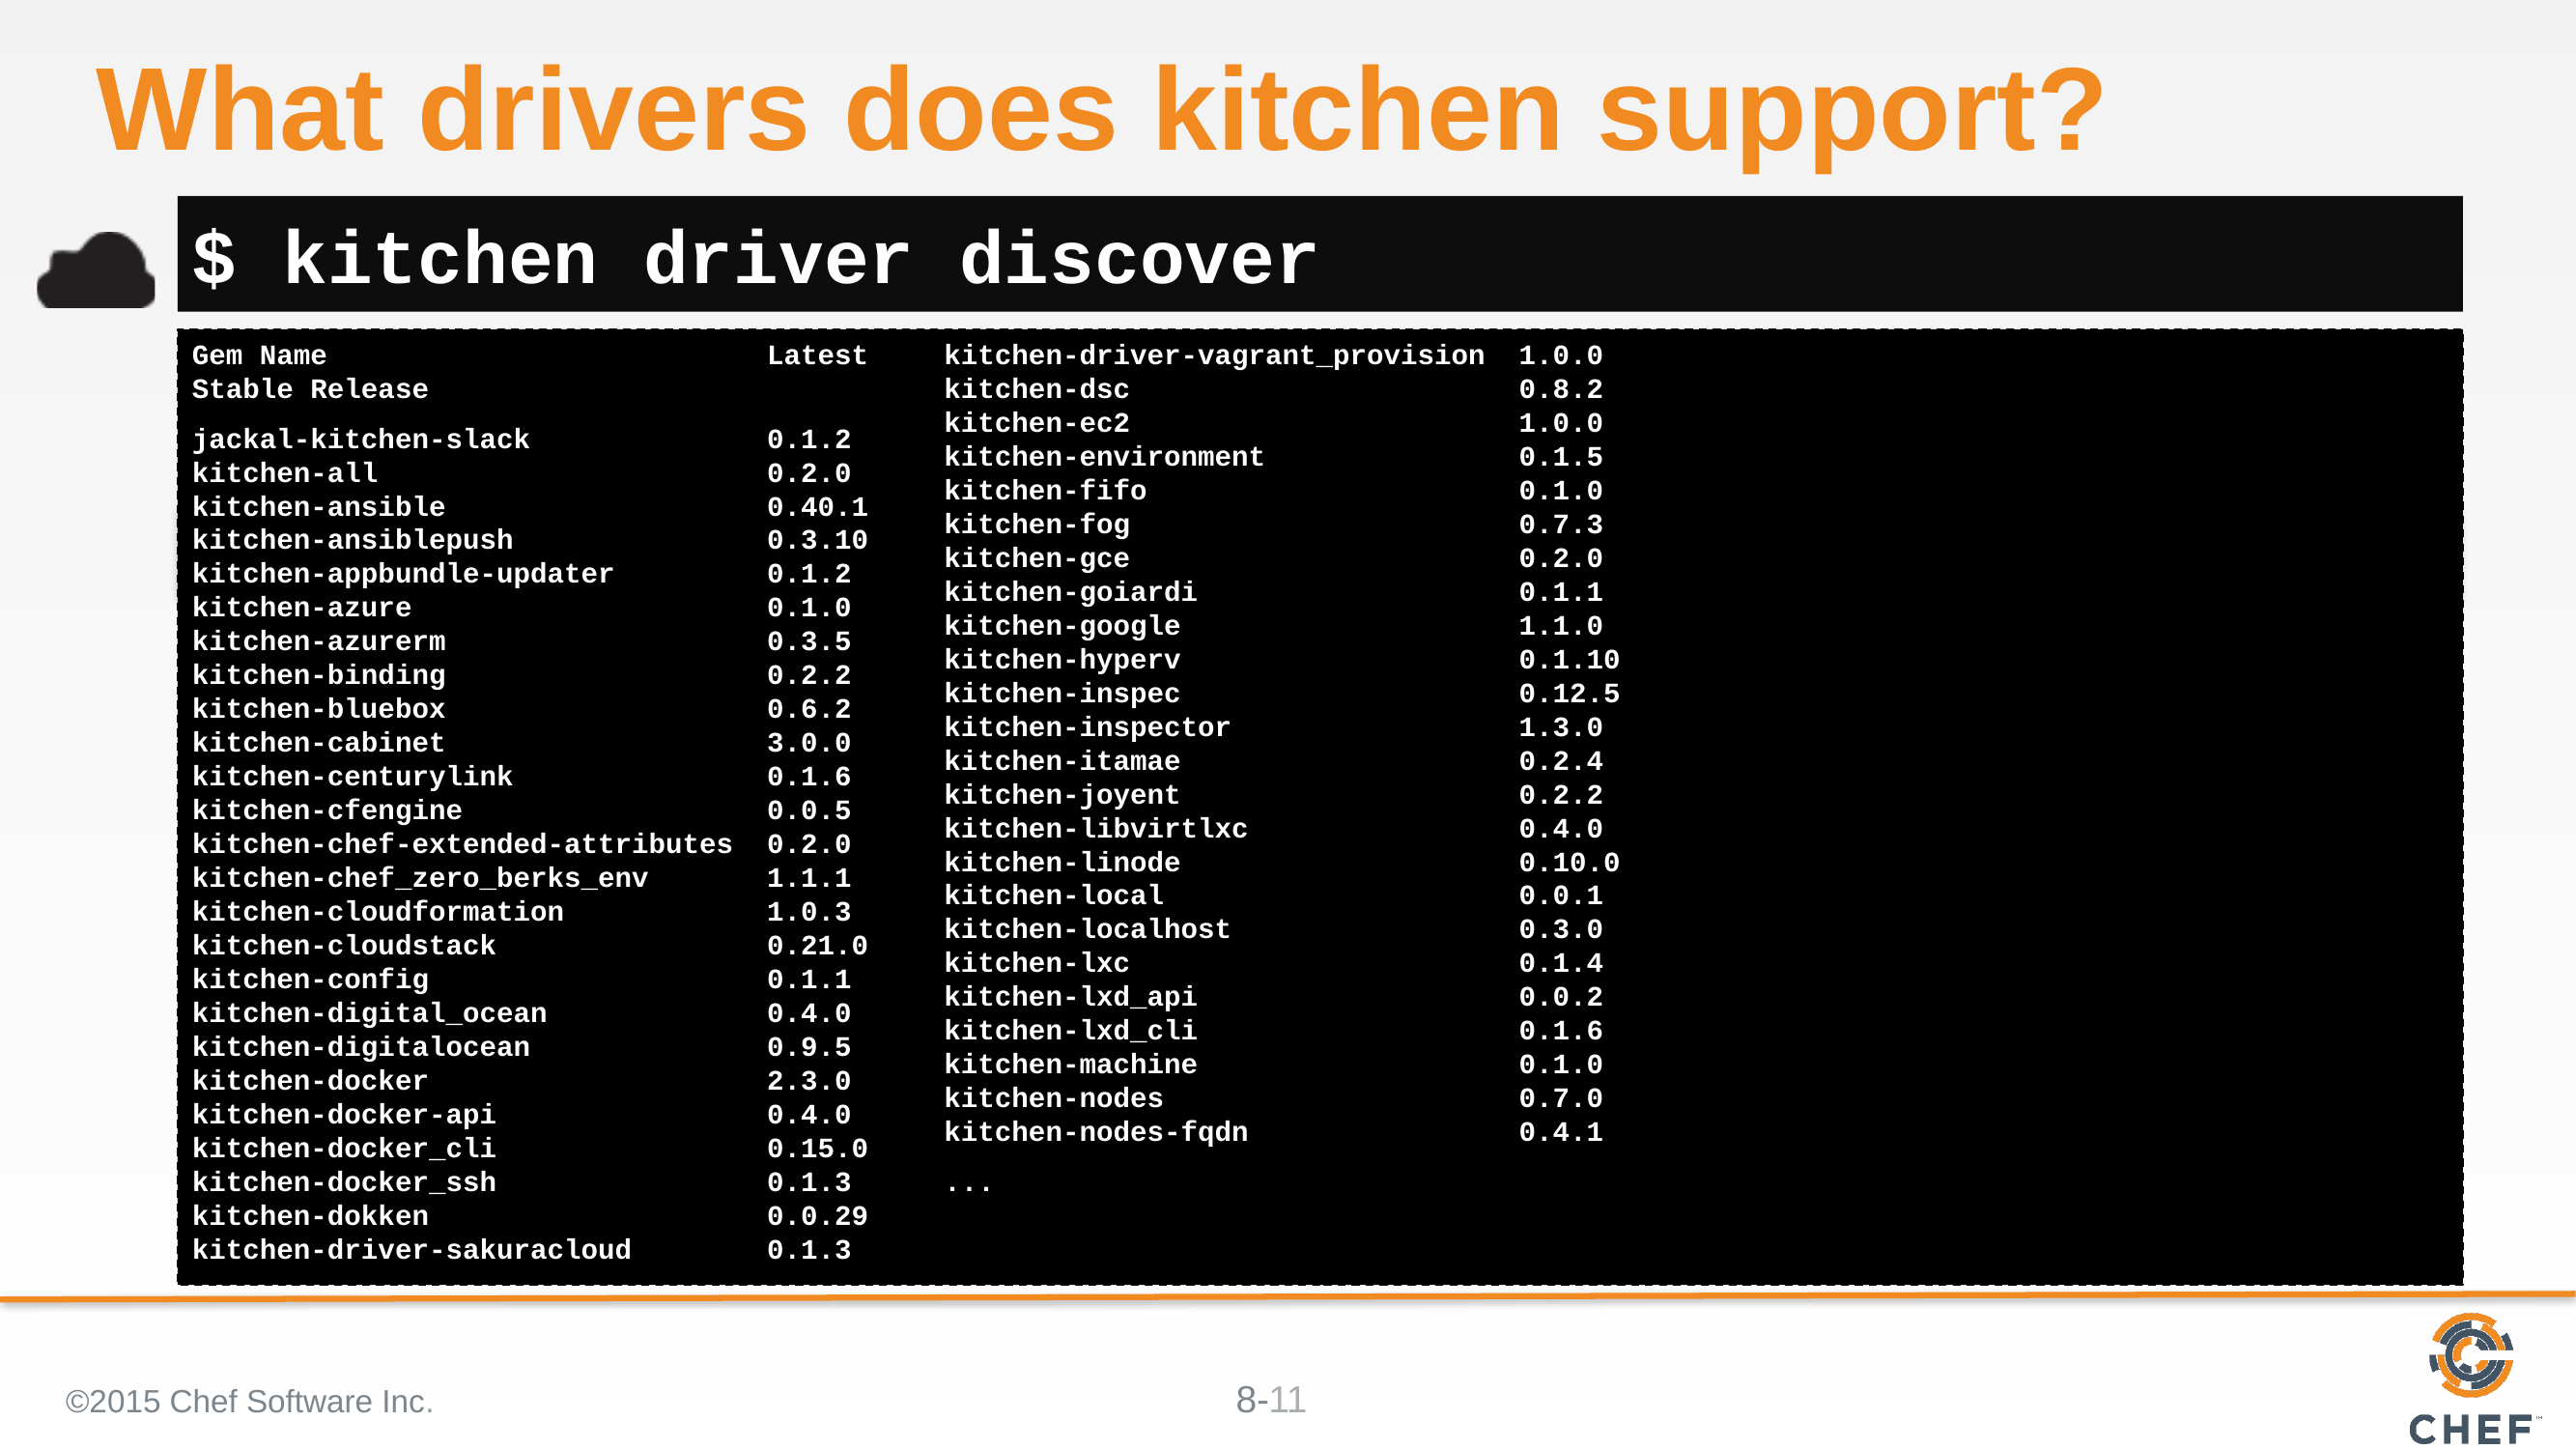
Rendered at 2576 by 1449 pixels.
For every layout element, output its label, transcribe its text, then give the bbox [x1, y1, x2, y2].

footer ©2015 Chef Software Inc. [51, 1359, 952, 1440]
slide_number 11 [998, 1359, 1578, 1437]
picture [2399, 1297, 2550, 1449]
list Gem Name Latest Stable Release jackal-kitchen-slack 0.1.2 kitchen-all 0.2.0 kitchen-ansible 0.40.1 kitchen-ansiblepush 0.3.10 kitchen-appbundle-updater 0.1.2 kitchen-azure 0.1.0 kitchen-azurerm 0.3.5 kitchen-binding 0.2.2 kitchen-bluebox 0.6.2 kitchen-cabinet 3.0.0 kitchen-centurylink 0.1.6 kitchen-cfengine 0.0.5 kitchen-chef-extended-attributes 0.2.0 kitchen-chef_zero_berks_env 1.1.1 kitchen-cloudformation 1.0.3 kitchen-cloudstack 0.21.0 kitchen-config 0.1.1 kitchen-digital_ocean 0.4.0 kitchen-digitalocean 0.9.5 kitchen-docker 2.3.0 kitchen-docker-api 0.4.0 kitchen-docker_cli 0.15.0 kitchen-docker_ssh 0.1.3 kitchen-dokken 0.0.29 kitchen-driver-sakuracloud 0.1.3 kitchen-driver-vagrant_provision 1.0.0 kitchen-dsc 0.8.2 kitchen-ec2 1.0.0 kitchen-environment 0.1.5 kitchen-fifo 0.1.0 kitchen-fog 0.7.3 kitchen-gce 0.2.0 kitchen-goiardi 0.1.1 kitchen-google 1.1.0 kitchen-hyperv 0.1.10 kitchen-inspec 0.12.5 kitchen-inspector 1.3.0 kitchen-itamae 0.2.4 kitchen-joyent 0.2.2 kitchen-libvirtlxc 0.4.0 kitchen-linode 0.10.0 kitchen-local 0.0.1 kitchen-localhost 0.3.0 kitchen-lxc 0.1.4 kitchen-lxd_api 0.0.2 kitchen-lxd_cli 0.1.6 kitchen-machine 0.1.0 kitchen-nodes 0.7.0 kitchen-nodes-fqdn 0.4.1 ... [177, 328, 2464, 1286]
title What drivers does kitchen support? [96, 48, 2463, 180]
list $ kitchen driver discover [177, 195, 2463, 312]
